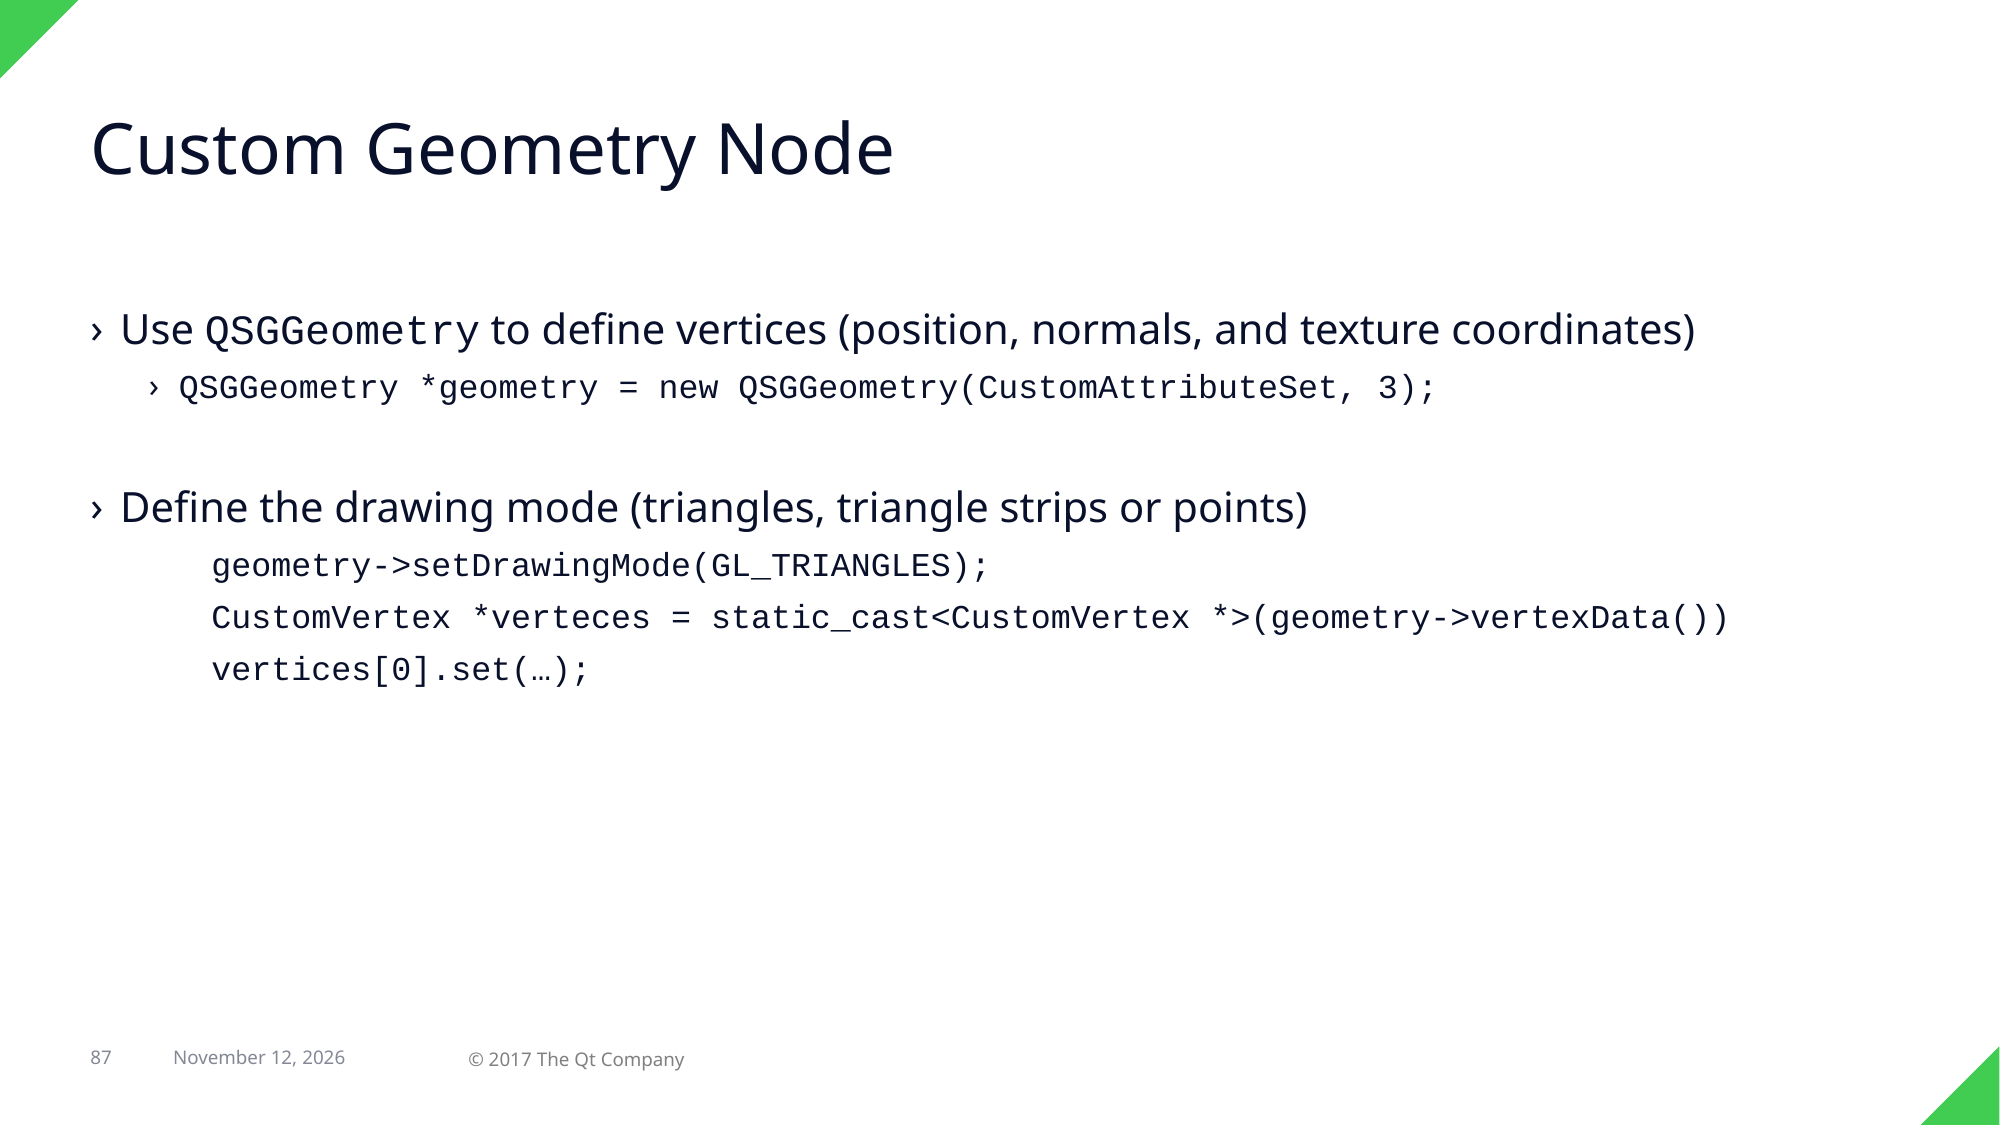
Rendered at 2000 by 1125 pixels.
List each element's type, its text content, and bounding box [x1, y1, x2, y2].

list Use QSGGeometry to define vertices (position, normals, and texture coordinates) QSGGeometry *geometry = new QSGGeometry(CustomAttributeSet, 3); Define the drawing mode (triangles, triangle strips or points) geometry->setDrawingMode(GL_TRIANGLES); CustomVertex *verteces = static_cast<CustomVertex *>(geometry->vertexData()) vertices[0].set(…); [90, 302, 1910, 1012]
title Custom Geometry Node [90, 113, 1910, 268]
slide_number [173, 1046, 468, 1071]
footer © 2017 The Qt Company [468, 1046, 1910, 1071]
slide_number 87 [90, 1046, 173, 1071]
